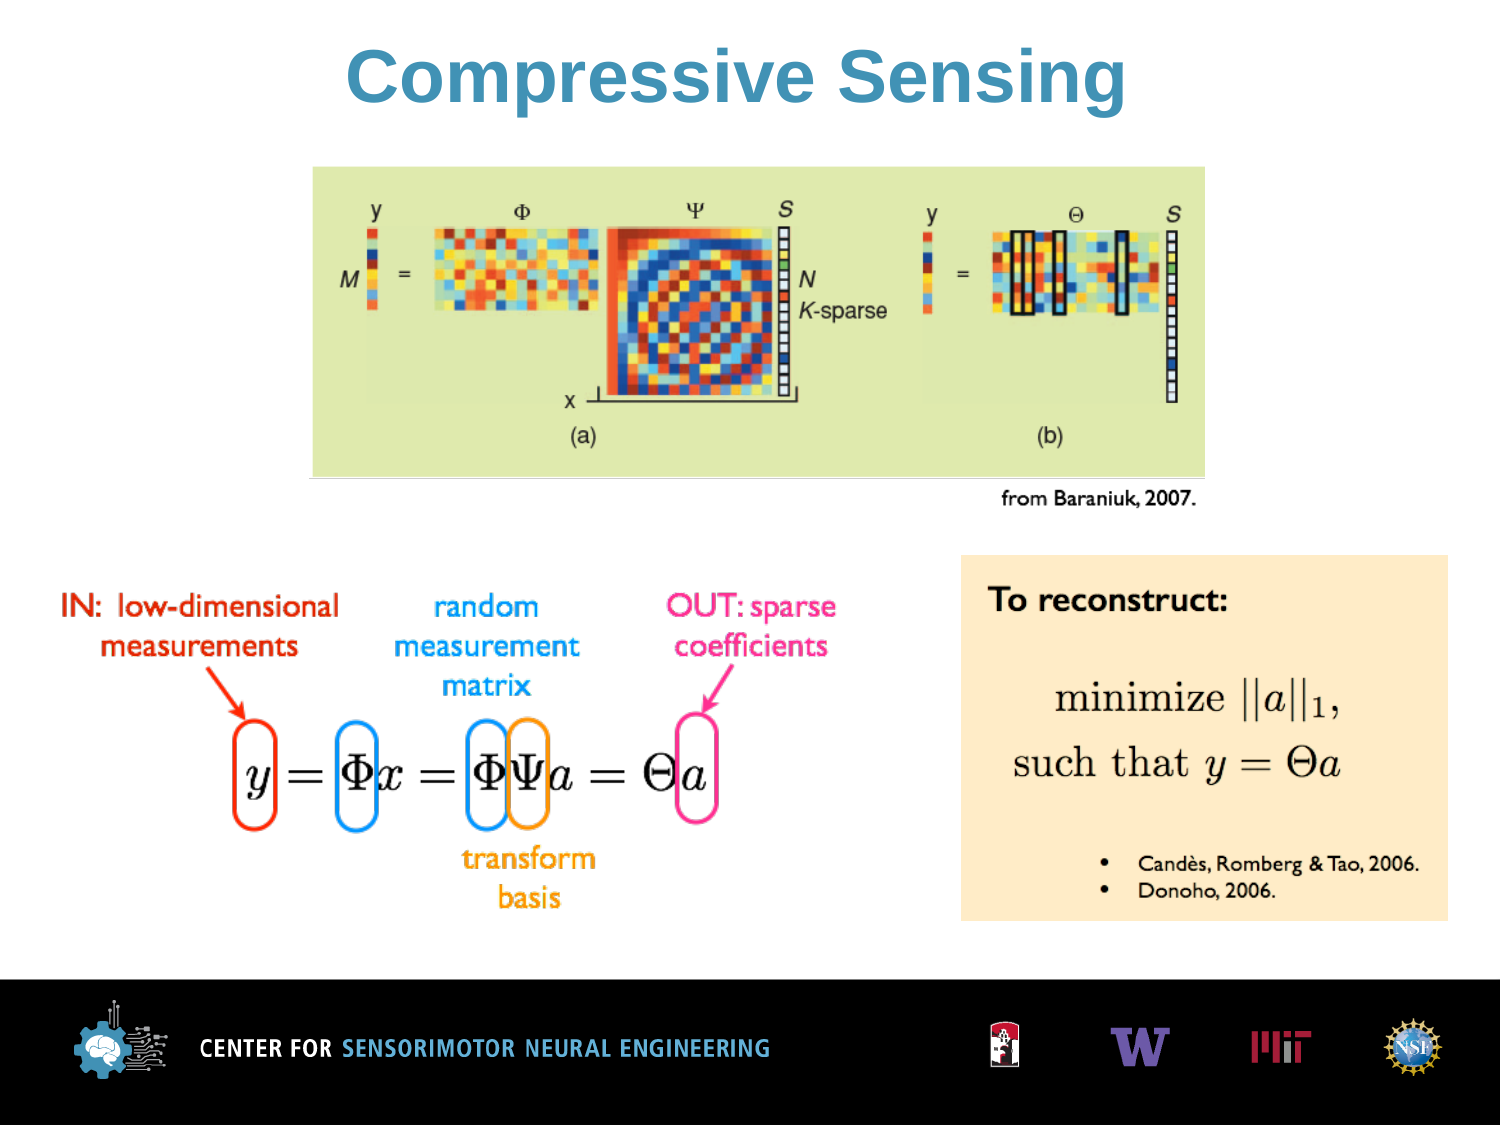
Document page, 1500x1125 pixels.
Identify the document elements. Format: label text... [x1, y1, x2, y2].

text_box Compressive Sensing [118, 1, 1356, 125]
picture [0, 0, 1500, 1125]
